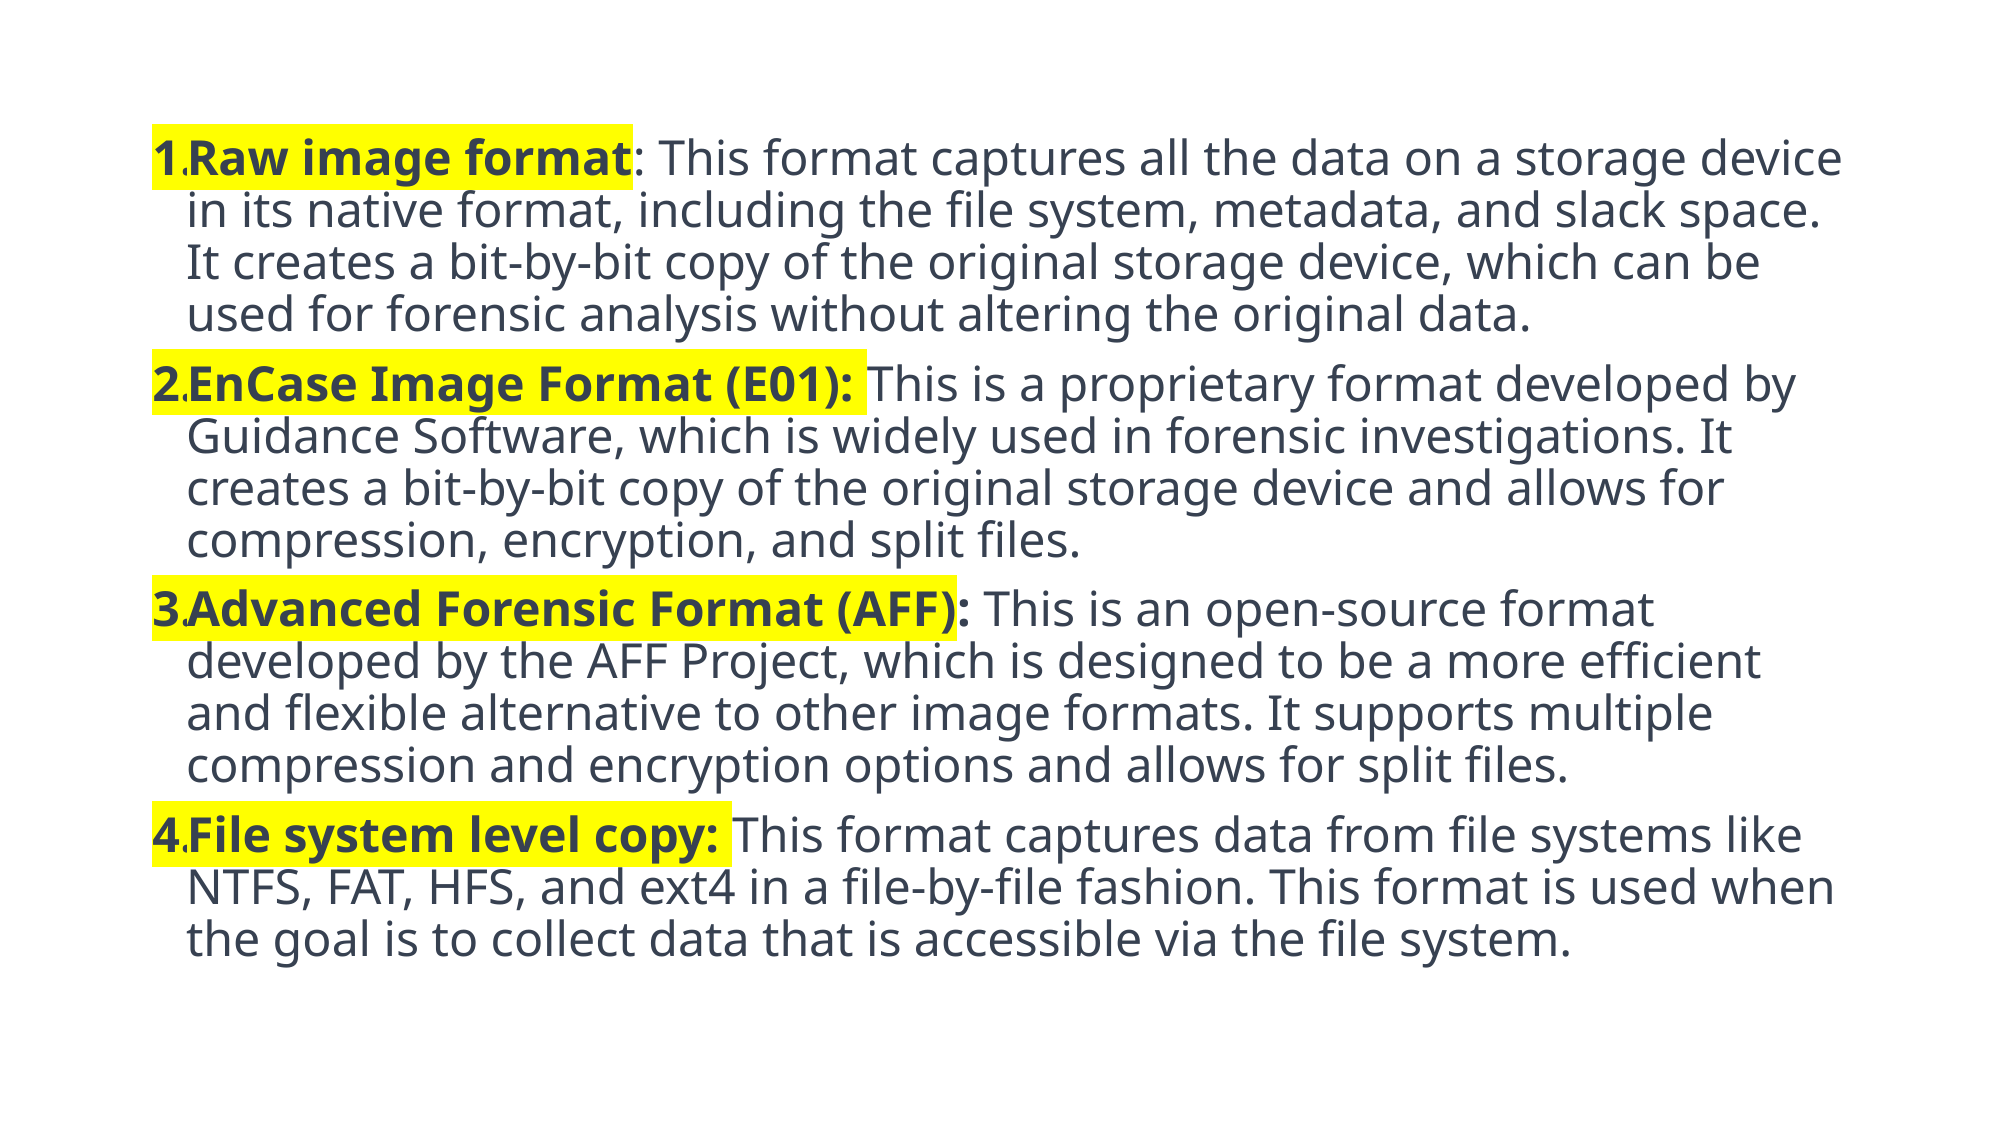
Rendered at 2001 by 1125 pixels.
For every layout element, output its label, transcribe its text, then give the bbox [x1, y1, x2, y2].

list Raw image format: This format captures all the data on a storage device in its native format, including the file system, metadata, and slack space. It creates a bit-by-bit copy of the original storage device, which can be used for forensic analysis without altering the original data. EnCase Image Format (E01): This is a proprietary format developed by Guidance Software, which is widely used in forensic investigations. It creates a bit-by-bit copy of the original storage device and allows for compression, encryption, and split files. Advanced Forensic Format (AFF): This is an open-source format developed by the AFF Project, which is designed to be a more efficient and flexible alternative to other image formats. It supports multiple compression and encryption options and allows for split files. File system level copy: This format captures data from file systems like NTFS, FAT, HFS, and ext4 in a file-by-file fashion. This format is used when the goal is to collect data that is accessible via the file system. [137, 126, 1863, 1035]
